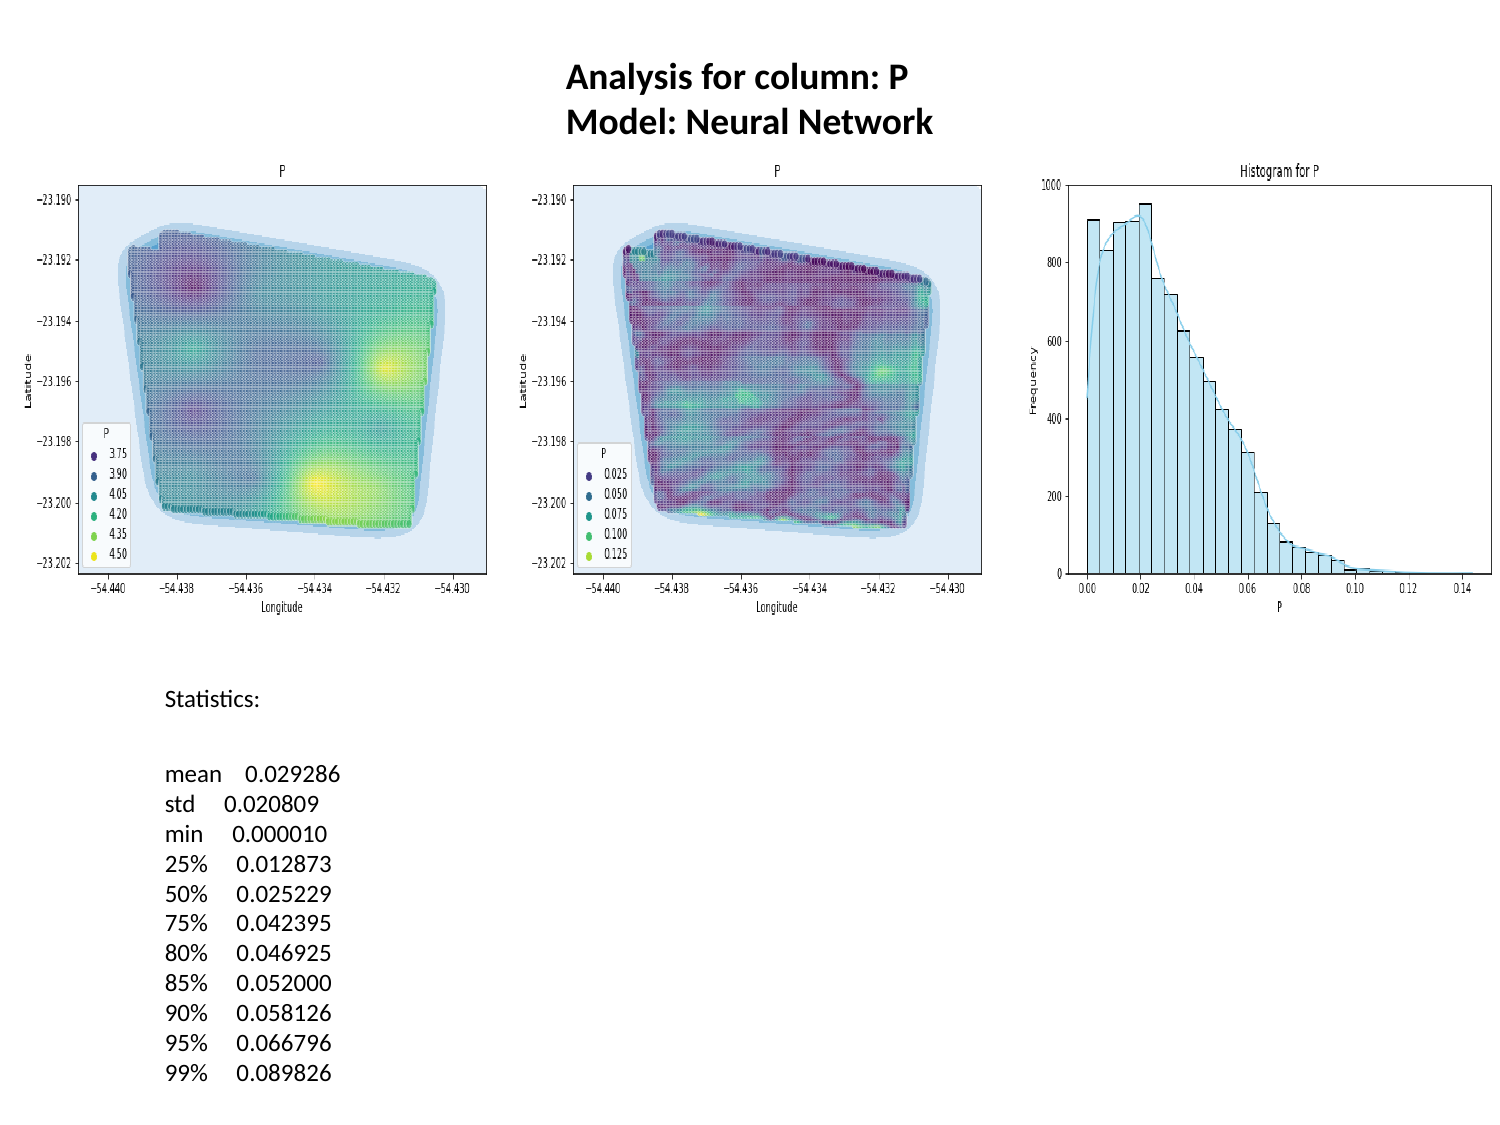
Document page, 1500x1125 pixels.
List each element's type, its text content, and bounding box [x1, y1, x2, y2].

picture [1019, 149, 1500, 631]
text_box Statistics: mean 0.029286 std 0.020809 min 0.000010 25% 0.012873 50% 0.025229 75% 0.042395 80% 0.046925 85% 0.052000 90% 0.058126 95% 0.066796 99% 0.089826 [149, 674, 1500, 1094]
text_box Analysis for column: P Model: Neural Network [551, 0, 949, 148]
picture [14, 149, 496, 631]
picture [509, 149, 991, 631]
